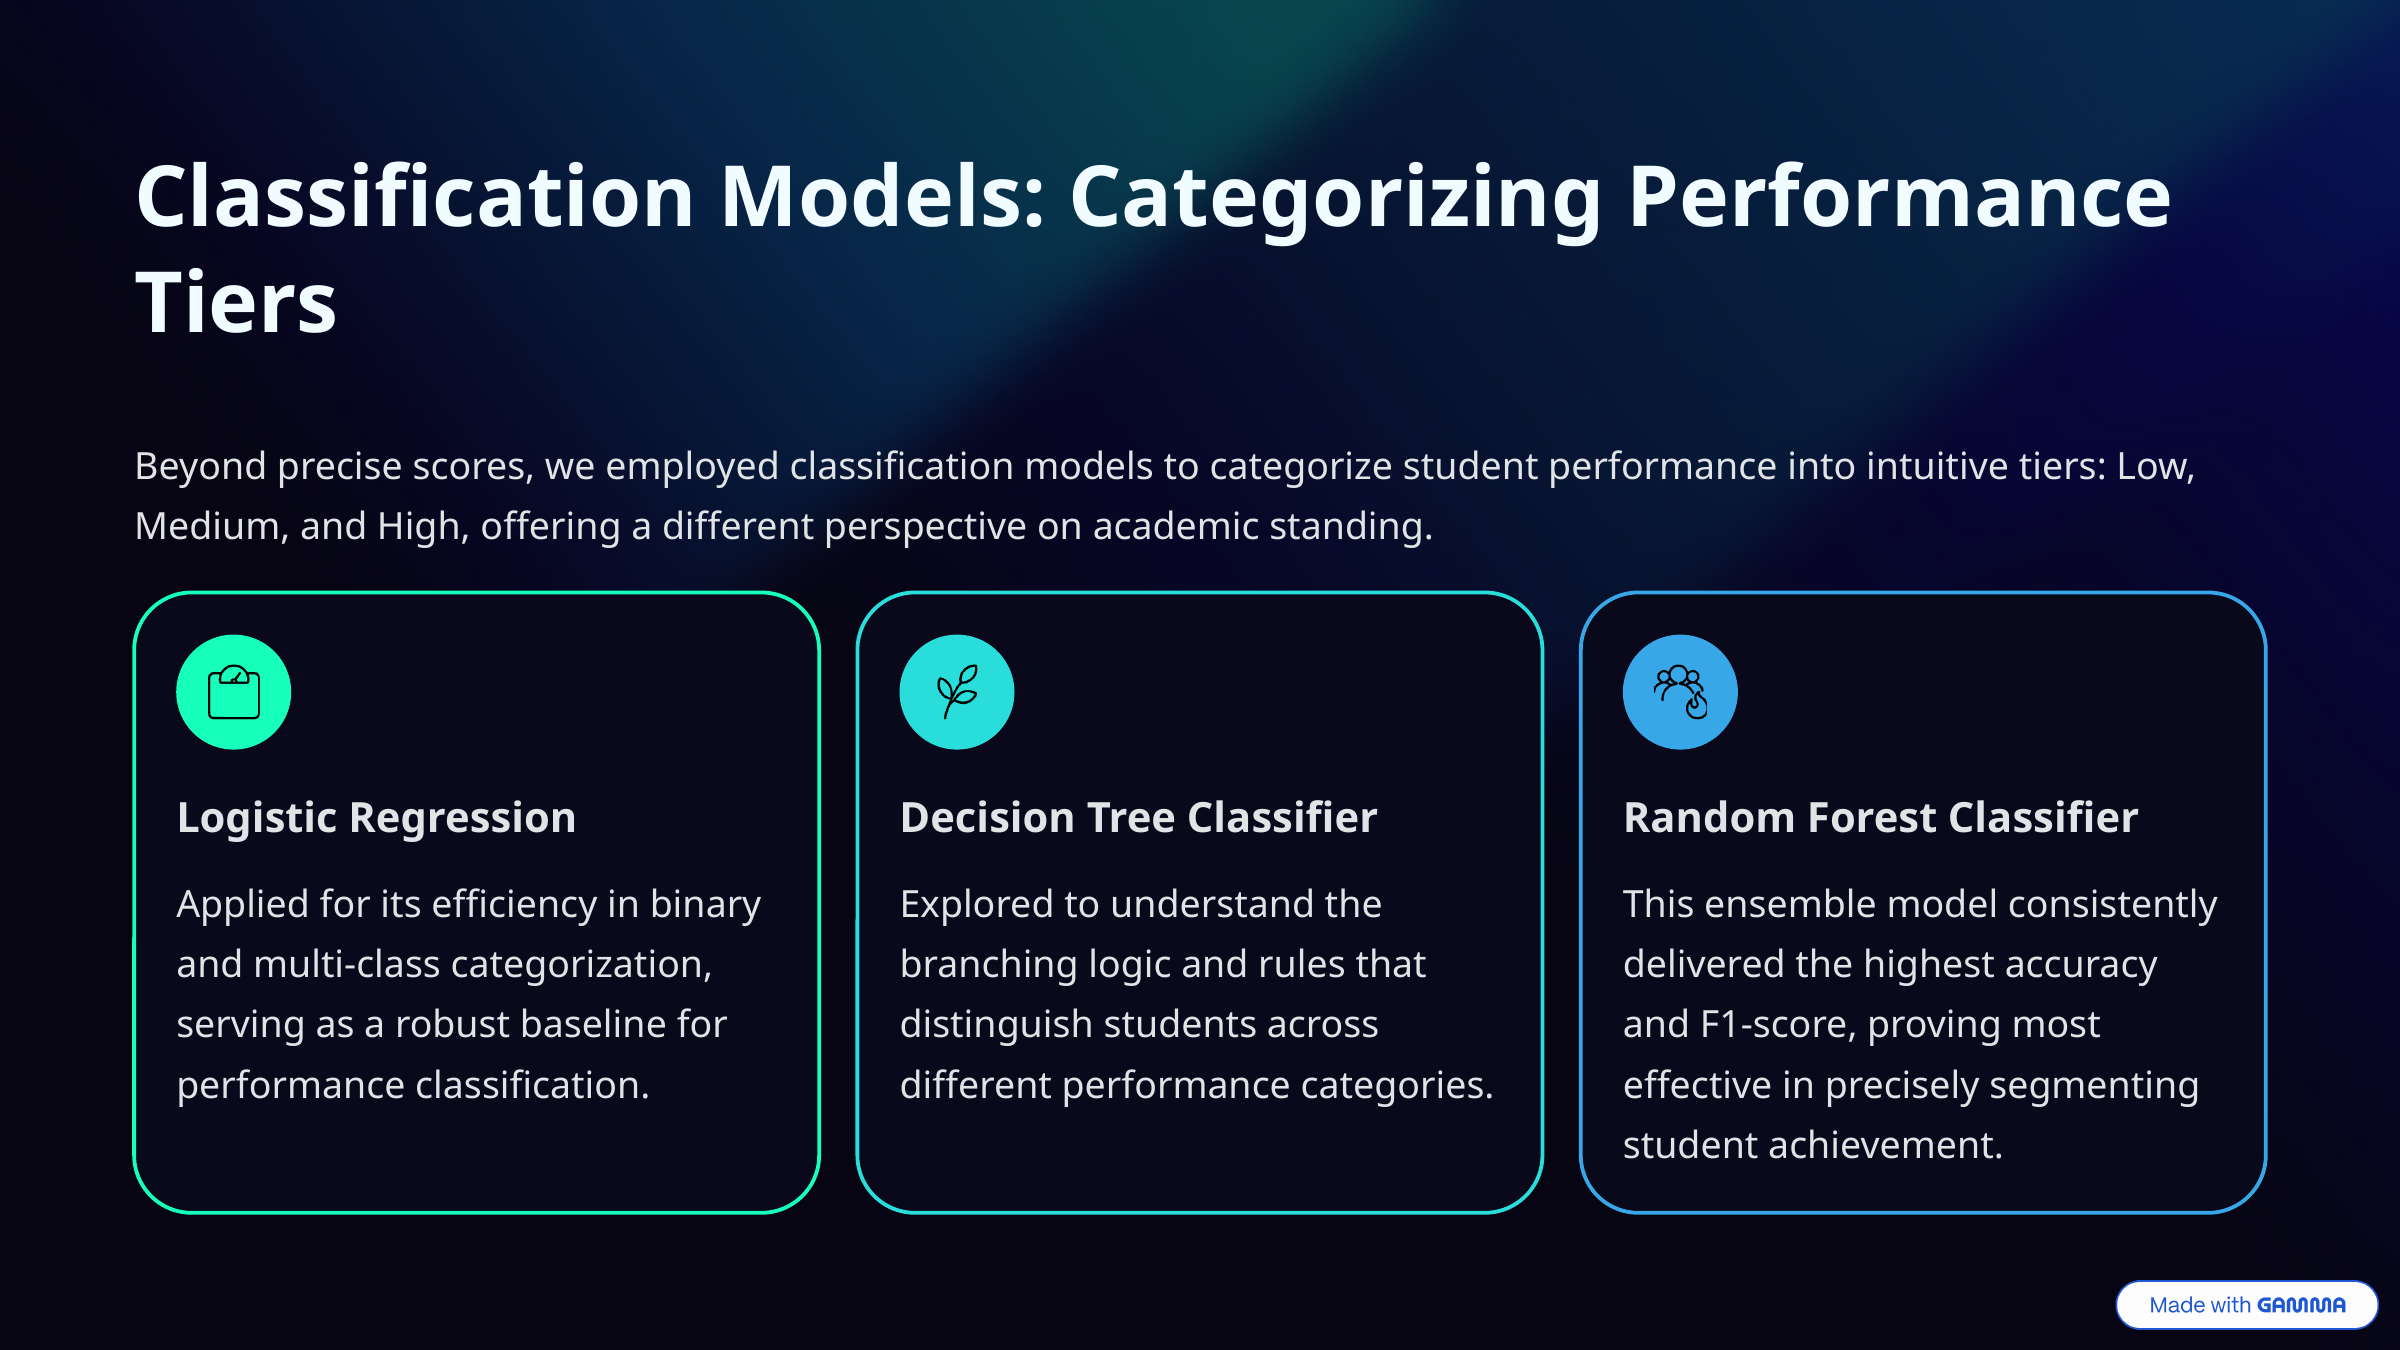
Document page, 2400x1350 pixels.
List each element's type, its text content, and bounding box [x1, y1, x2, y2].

text_box Random Forest Classifier [1622, 787, 2125, 842]
text_box Logistic Regression [176, 787, 603, 842]
picture [207, 659, 260, 725]
text_box Classification Models: Categorizing Performance Tiers [134, 137, 2266, 350]
picture [931, 659, 983, 725]
text_box Explored to understand the branching logic and rules that distinguish students across different performance categories. [899, 864, 1501, 1110]
text_box [857, 592, 1543, 1213]
text_box [1622, 634, 1738, 750]
picture [1654, 659, 1707, 725]
text_box [176, 634, 292, 750]
text_box Beyond precise scores, we employed classification models to categorize student performance into intuitive tiers: Low, Medium, and High, offering a different perspective on academic standing. [134, 426, 2266, 550]
text_box [1580, 592, 2266, 1213]
text_box This ensemble model consistently delivered the highest accuracy and F1-score, proving most effective in precisely segmenting student achievement. [1622, 864, 2224, 1171]
text_box [134, 592, 820, 1213]
text_box [899, 634, 1015, 750]
picture [2106, 1271, 2389, 1339]
text_box Decision Tree Classifier [899, 787, 1371, 842]
text_box Applied for its efficiency in binary and multi-class categorization, serving as a robust baseline for performance classification. [176, 864, 778, 1110]
